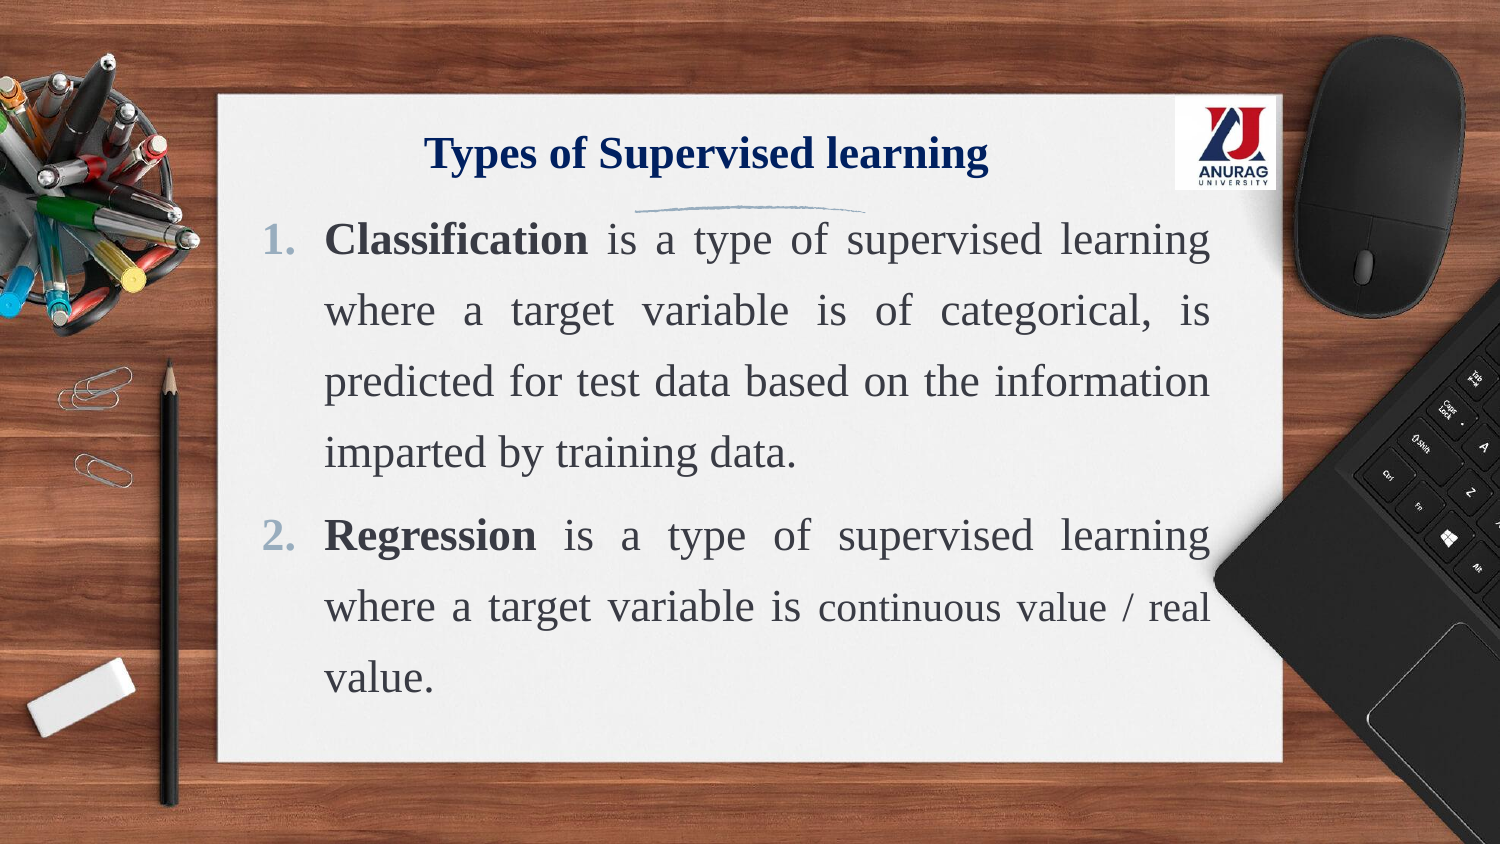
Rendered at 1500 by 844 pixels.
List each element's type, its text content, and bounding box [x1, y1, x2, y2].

list Classification is a type of supervised learning where a target variable is of categorical, is predicted for test data based on the information imparted by training data. Regression is a type of supervised learning where a target variable is continuous value / real value. [249, 193, 1212, 753]
title Types of Supervised learning [223, 105, 1170, 179]
picture [0, 0, 1500, 844]
